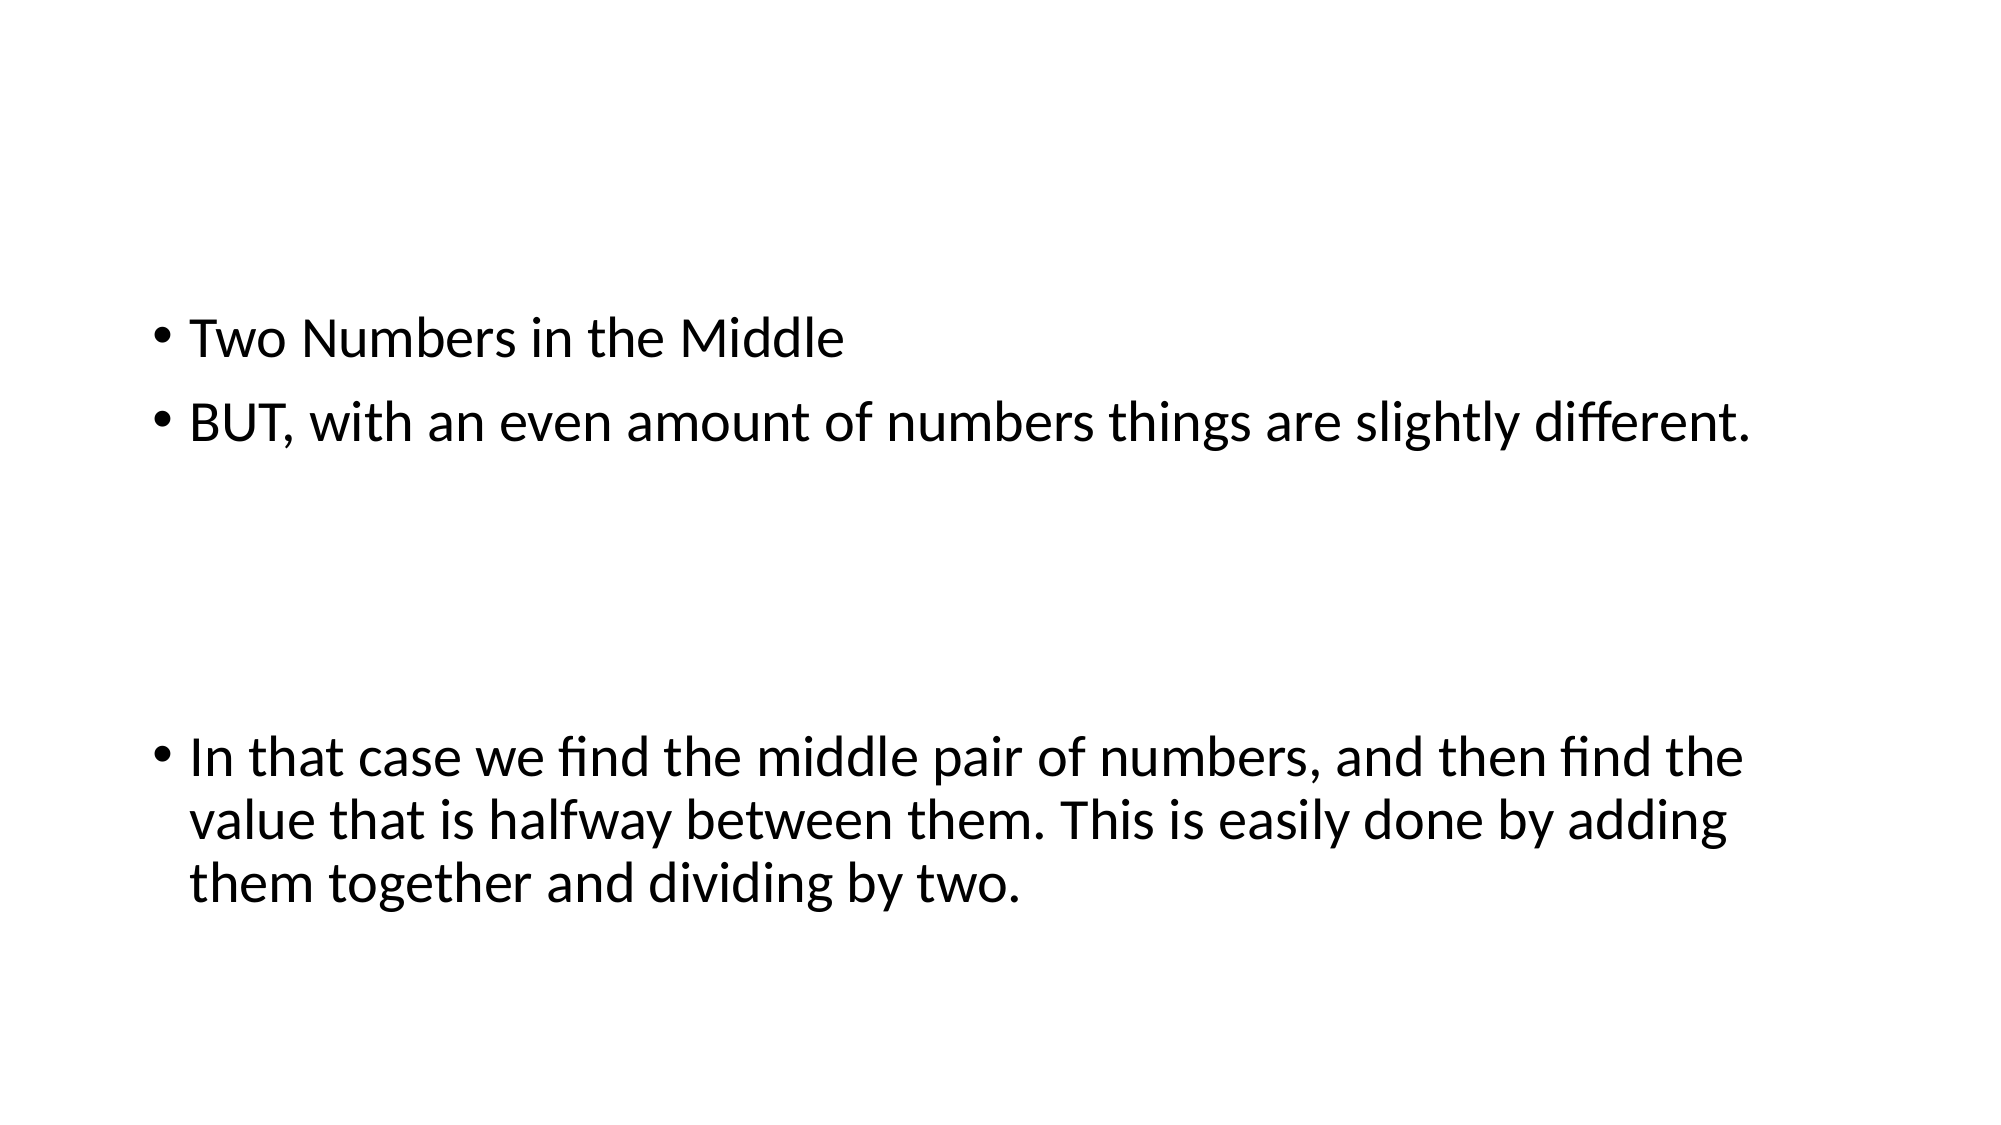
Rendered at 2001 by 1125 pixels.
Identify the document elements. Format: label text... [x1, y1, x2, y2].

list Two Numbers in the Middle BUT, with an even amount of numbers things are slightly different. In that case we find the middle pair of numbers, and then find the value that is halfway between them. This is easily done by adding them together and dividing by two. [137, 299, 1863, 1014]
